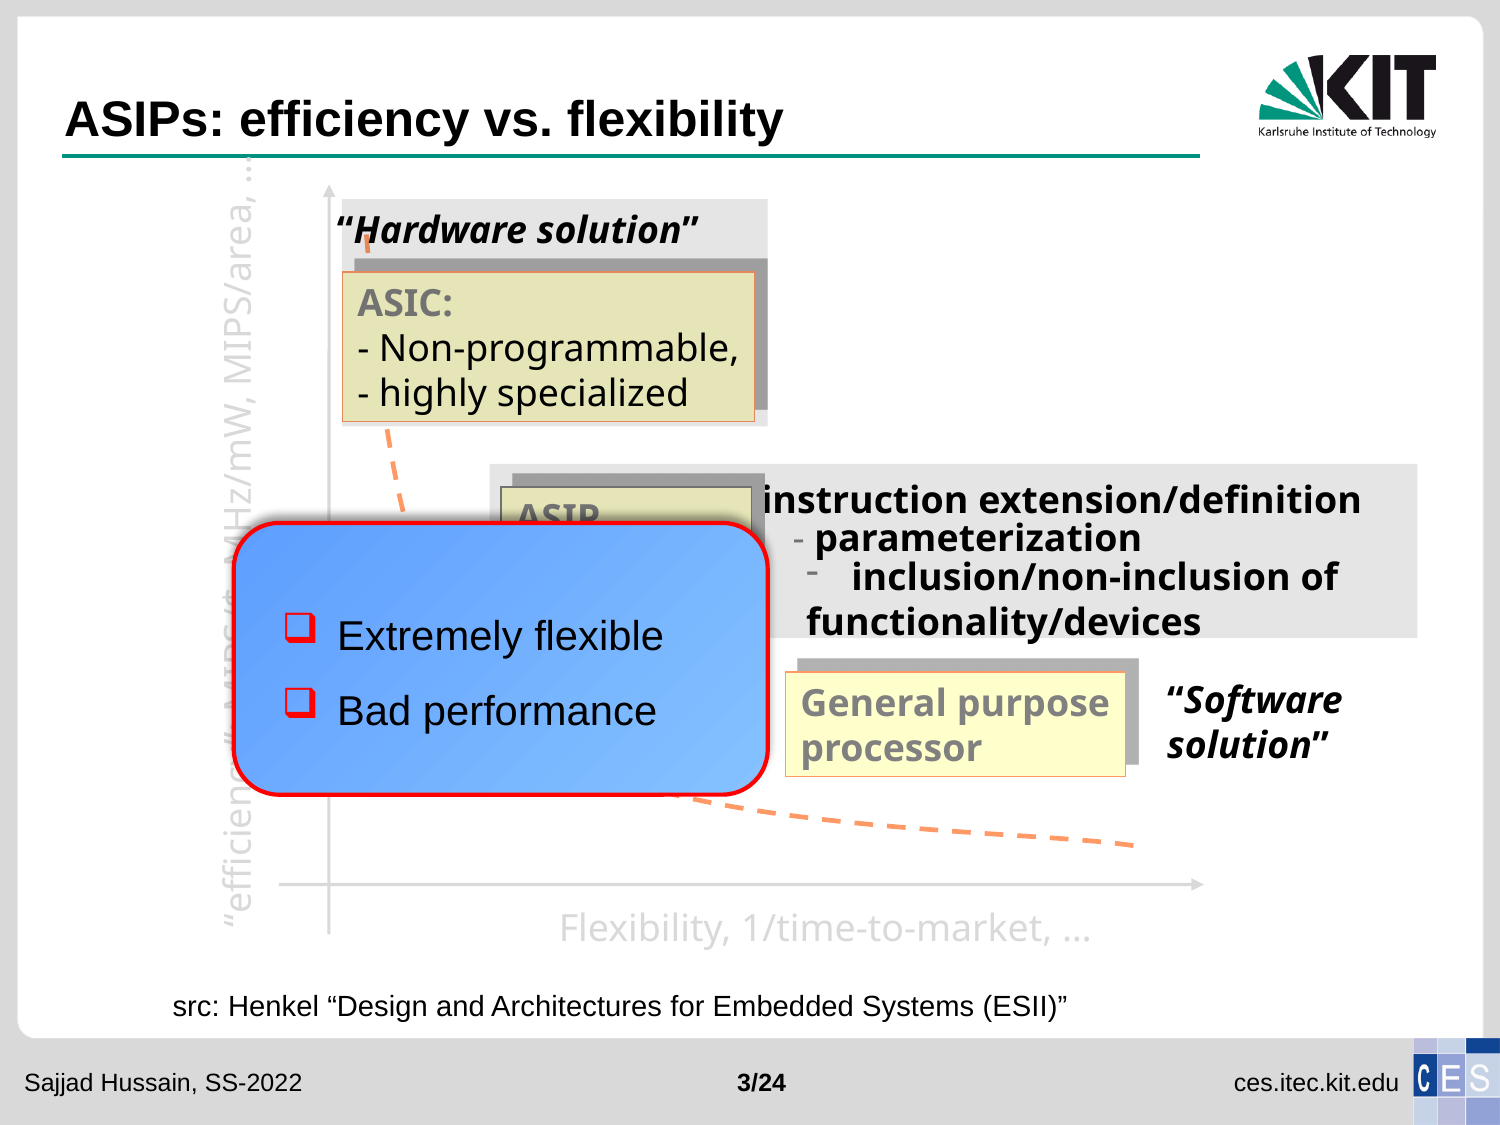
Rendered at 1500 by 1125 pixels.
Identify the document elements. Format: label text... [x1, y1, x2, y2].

text_box “efficiency”: MIPS/$, MHz/mW, MIPS/area, … [205, 139, 266, 942]
text_box [322, 184, 336, 198]
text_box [760, 468, 1348, 647]
text_box [341, 199, 768, 427]
text_box [489, 463, 1418, 639]
text_box “Software solution” [1152, 668, 1418, 774]
title ASIPs: efficiency vs. flexibility [63, 54, 1199, 148]
text_box “Hardware solution” [322, 198, 809, 259]
text_box Flexibility, 1/time-to-market, … [543, 896, 1107, 957]
text_box Extremely flexible Bad performance [233, 522, 768, 795]
text_box src: Henkel “Design and Architectures for Embedded Systems (ESII)” [157, 980, 1242, 1032]
text_box General purpose processor [785, 671, 1126, 777]
text_box [675, 655, 1142, 847]
text_box [329, 878, 1204, 891]
text_box [386, 427, 656, 510]
picture [0, 0, 1500, 1125]
